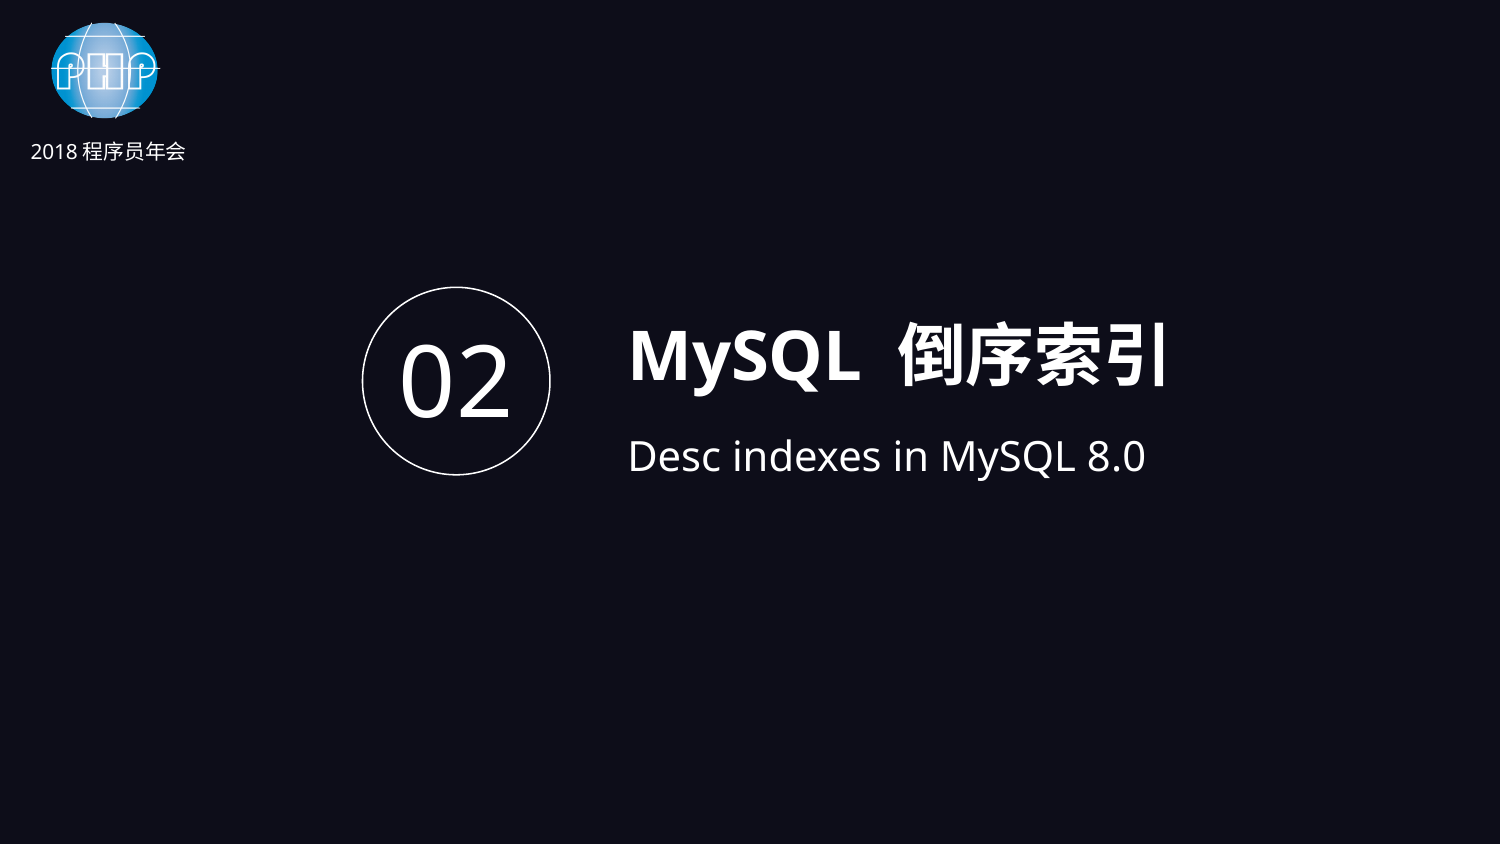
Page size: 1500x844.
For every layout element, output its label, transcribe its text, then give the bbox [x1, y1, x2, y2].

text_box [362, 287, 551, 476]
text_box 2018程序员年会 [15, 131, 202, 172]
text_box MySQL 倒序索引 [612, 304, 1481, 402]
picture [42, 21, 190, 120]
text_box Desc indexes in MySQL 8.0 [612, 421, 1308, 487]
